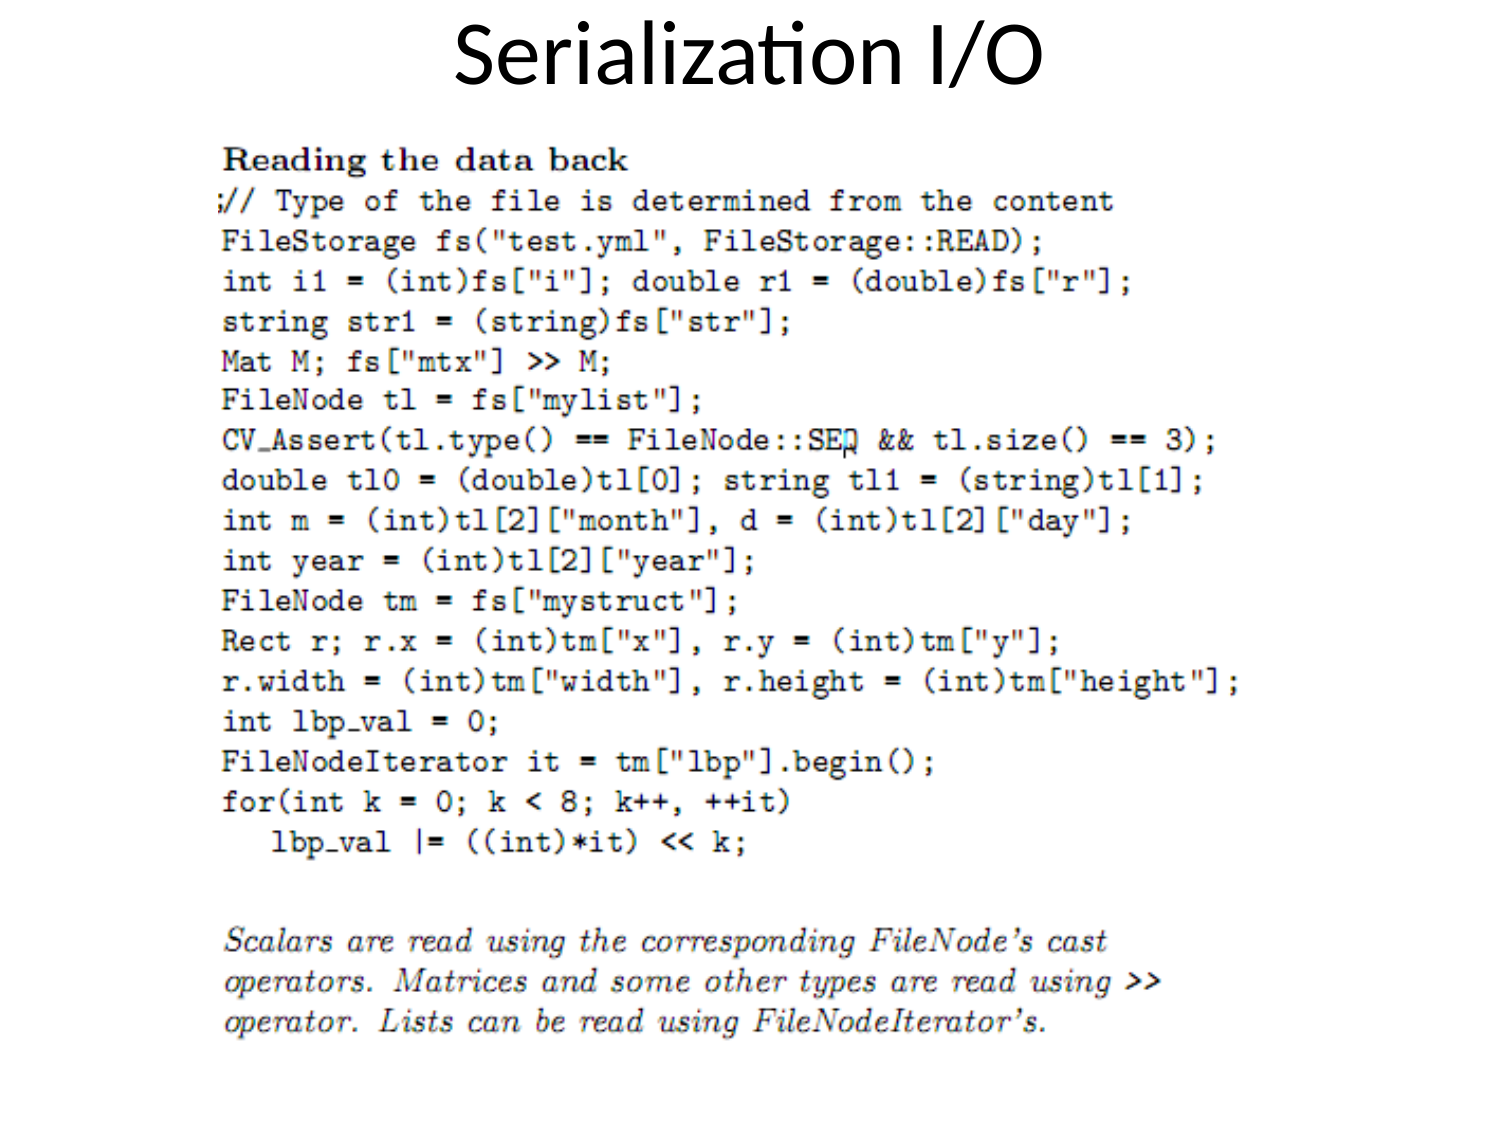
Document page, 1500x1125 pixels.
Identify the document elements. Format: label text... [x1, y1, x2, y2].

title Serialization I/O [75, 0, 1425, 142]
picture [218, 134, 1247, 1047]
